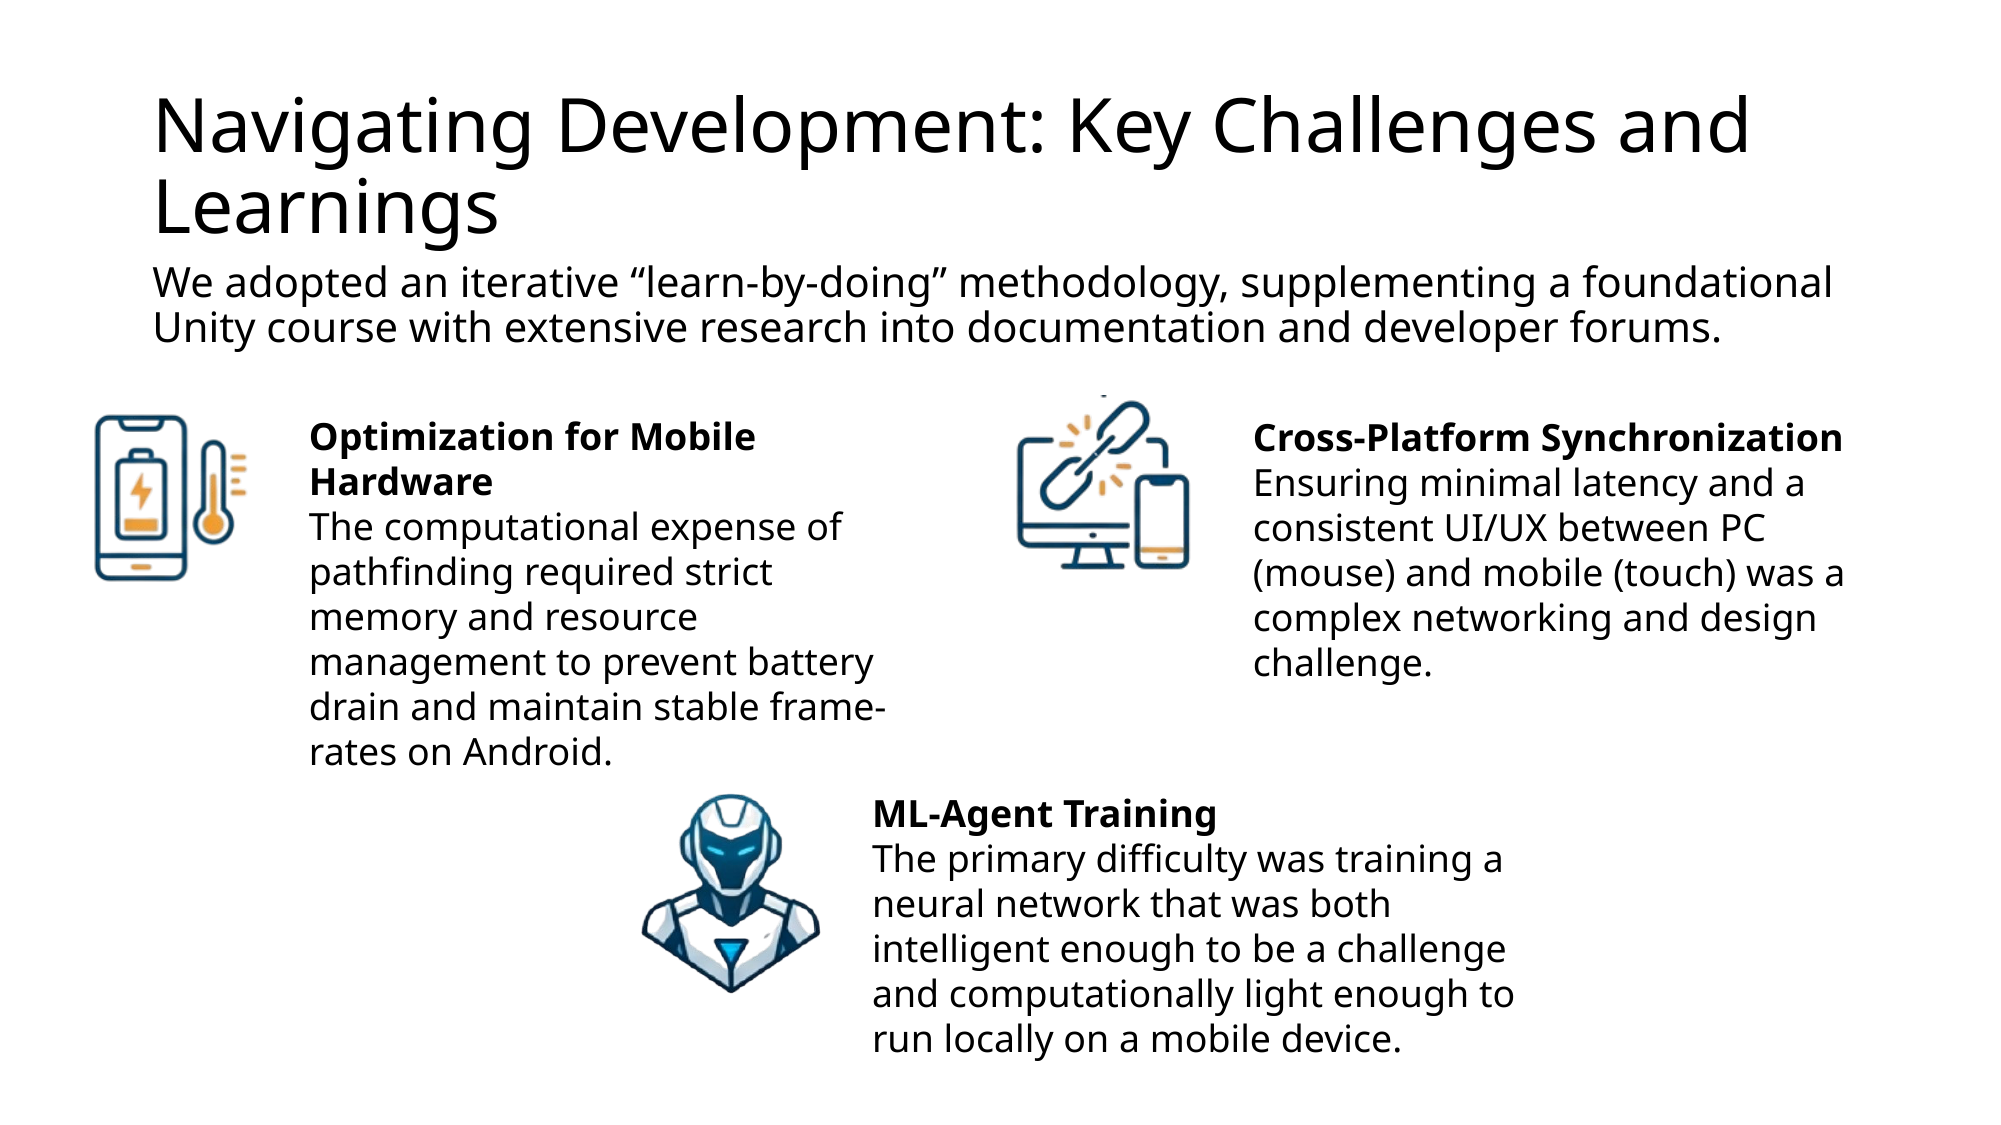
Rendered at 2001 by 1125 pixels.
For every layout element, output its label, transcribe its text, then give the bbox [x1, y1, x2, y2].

picture [999, 395, 1204, 586]
picture [85, 405, 260, 594]
picture [628, 782, 832, 1006]
text_box Cross-Platform Synchronization Ensuring minimal latency and a consistent UI/UX between PC (mouse) and mobile (touch) was a complex networking and design challenge. [1238, 406, 1930, 691]
text_box Optimization for Mobile Hardware The computational expense of pathfinding required strict memory and resource management to prevent battery drain and maintain stable frame-rates on Android. [294, 405, 903, 780]
list We adopted an iterative “learn-by-doing” methodology, supplementing a foundational Unity course with extensive research into documentation and developer forums. [137, 253, 1863, 392]
title Navigating Development: Key Challenges and Learnings [137, 59, 1863, 253]
text_box ML-Agent Training The primary difficulty was training a neural network that was both intelligent enough to be a challenge and computationally light enough to run locally on a mobile device. [857, 782, 1549, 1068]
